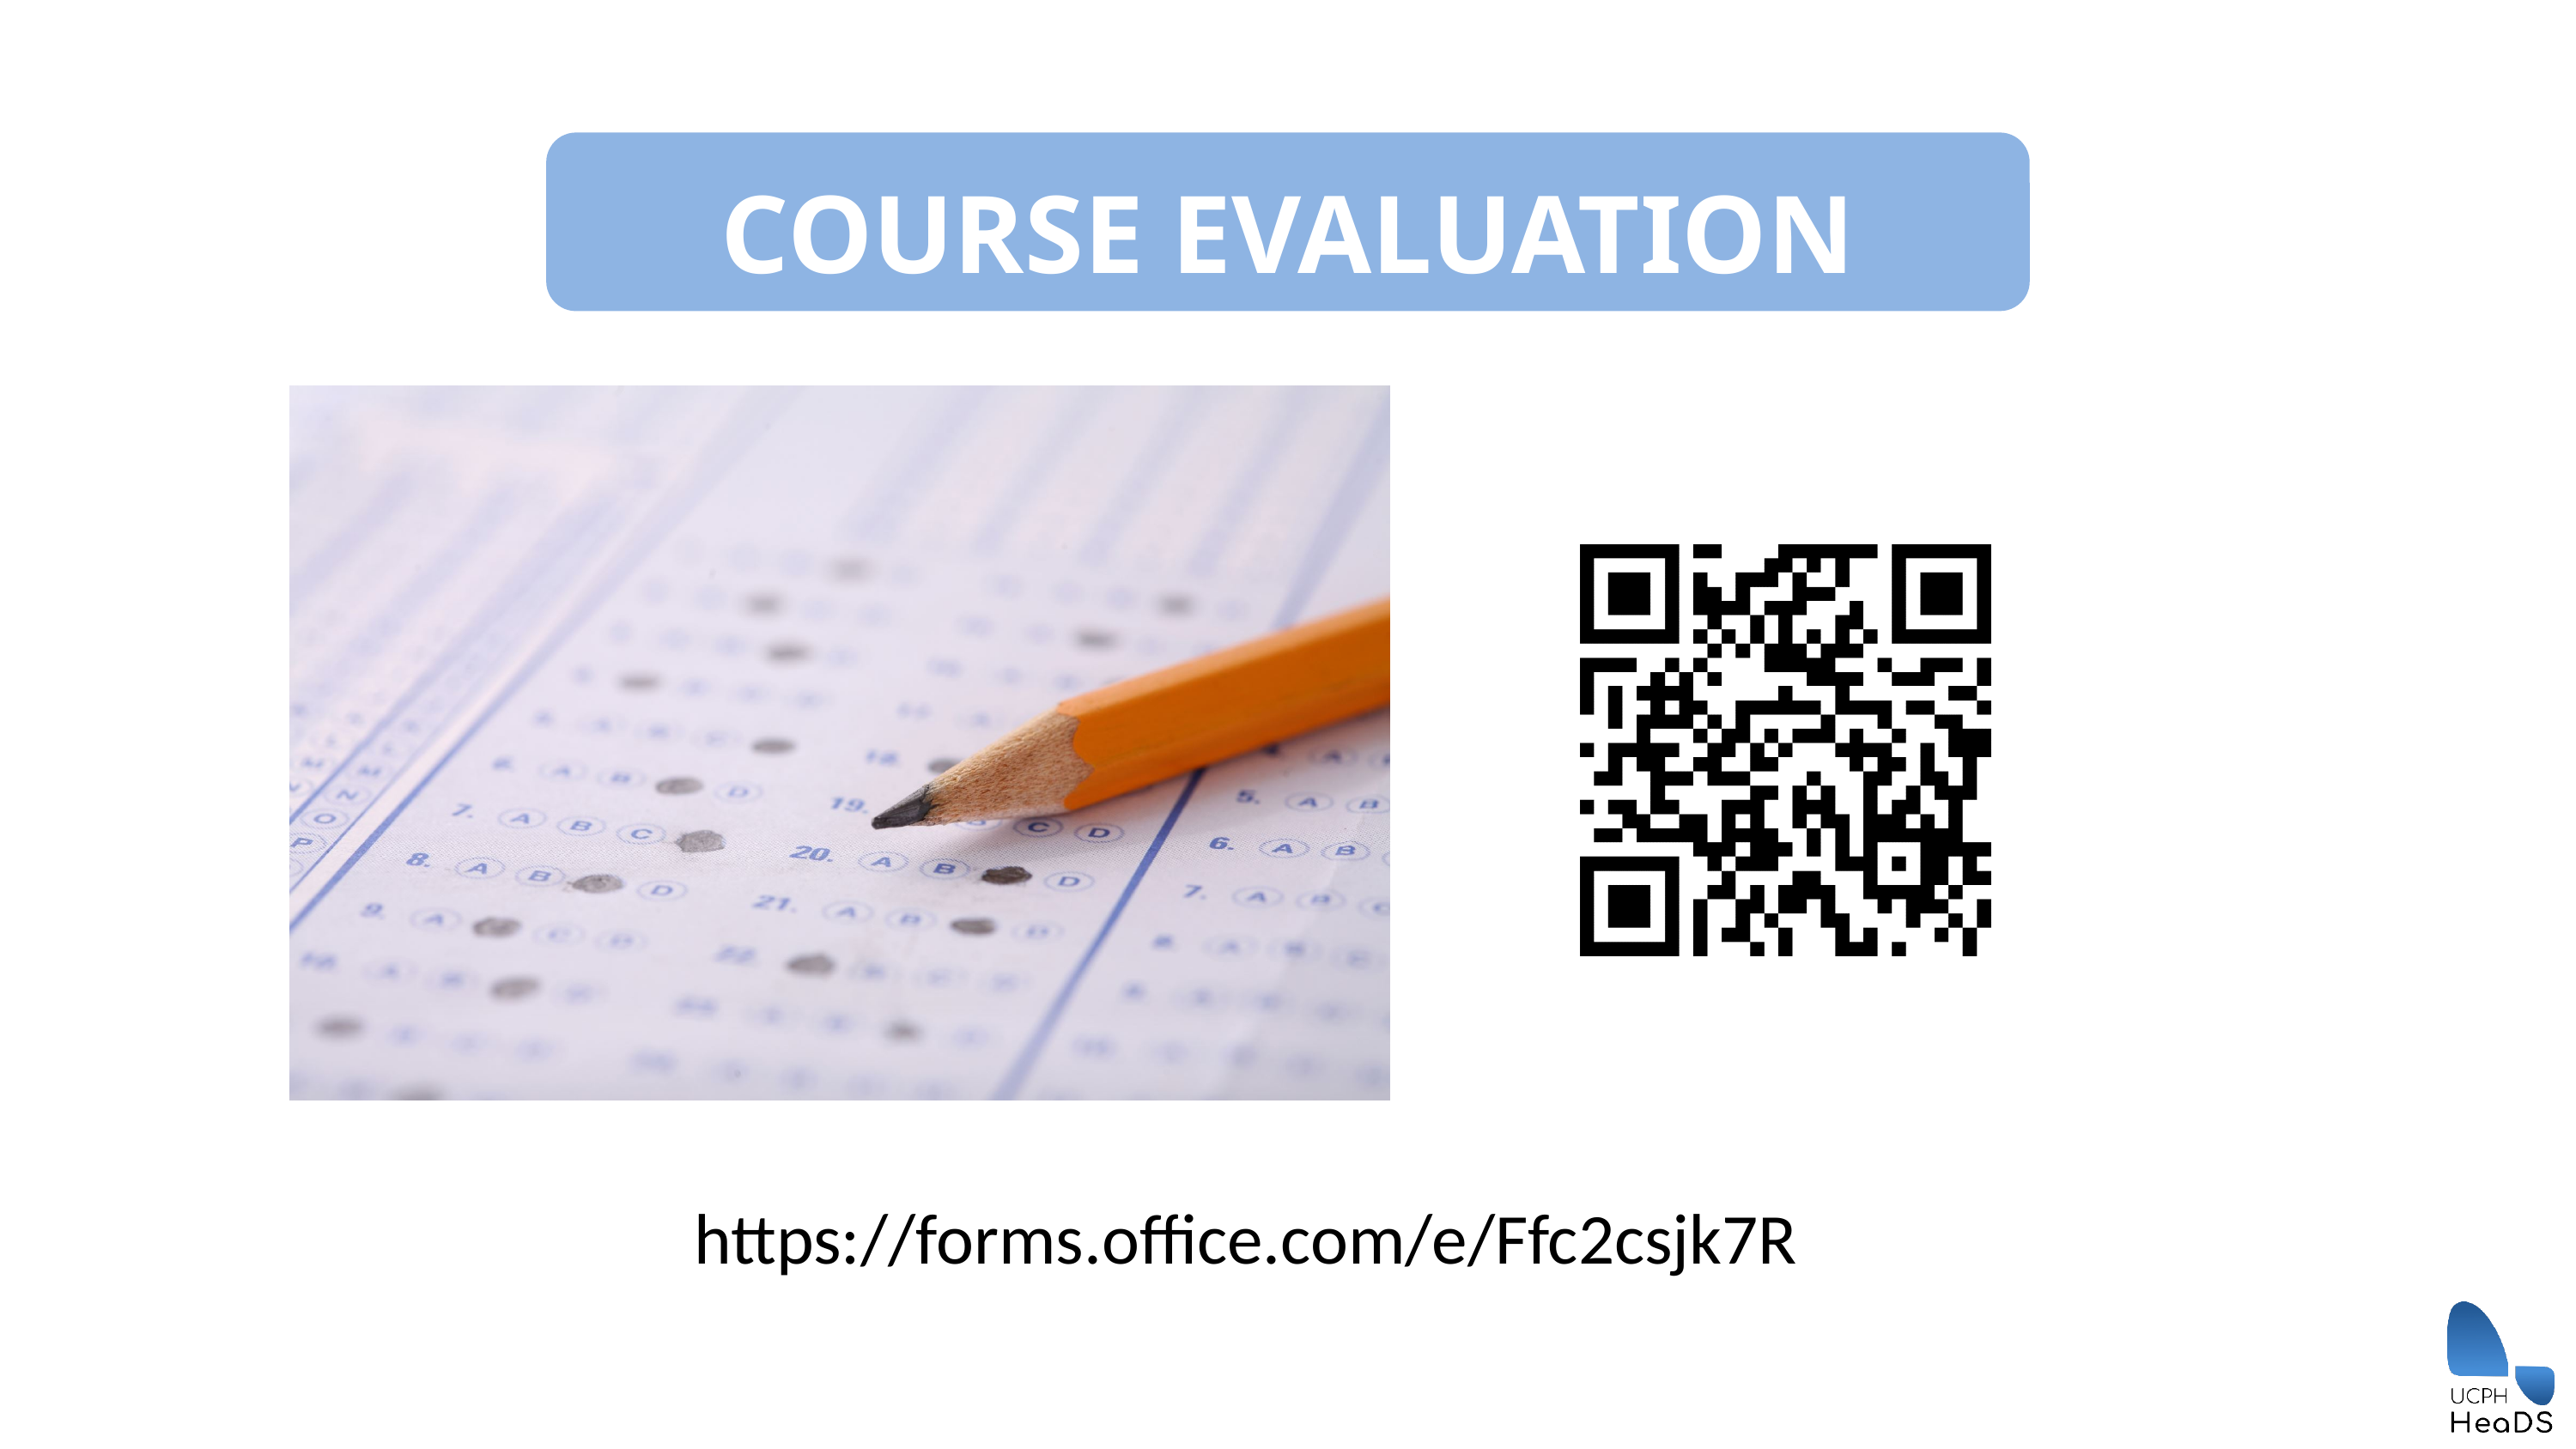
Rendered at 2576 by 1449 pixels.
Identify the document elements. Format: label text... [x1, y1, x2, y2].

picture [289, 385, 1391, 1100]
text_box [544, 130, 2032, 313]
text_box https://forms.office.com/e/Ffc2csjk7R [681, 1185, 1895, 1285]
text_box COURSE EVALUATION [569, 155, 2007, 295]
picture [2446, 1301, 2555, 1433]
picture [1564, 530, 2006, 970]
